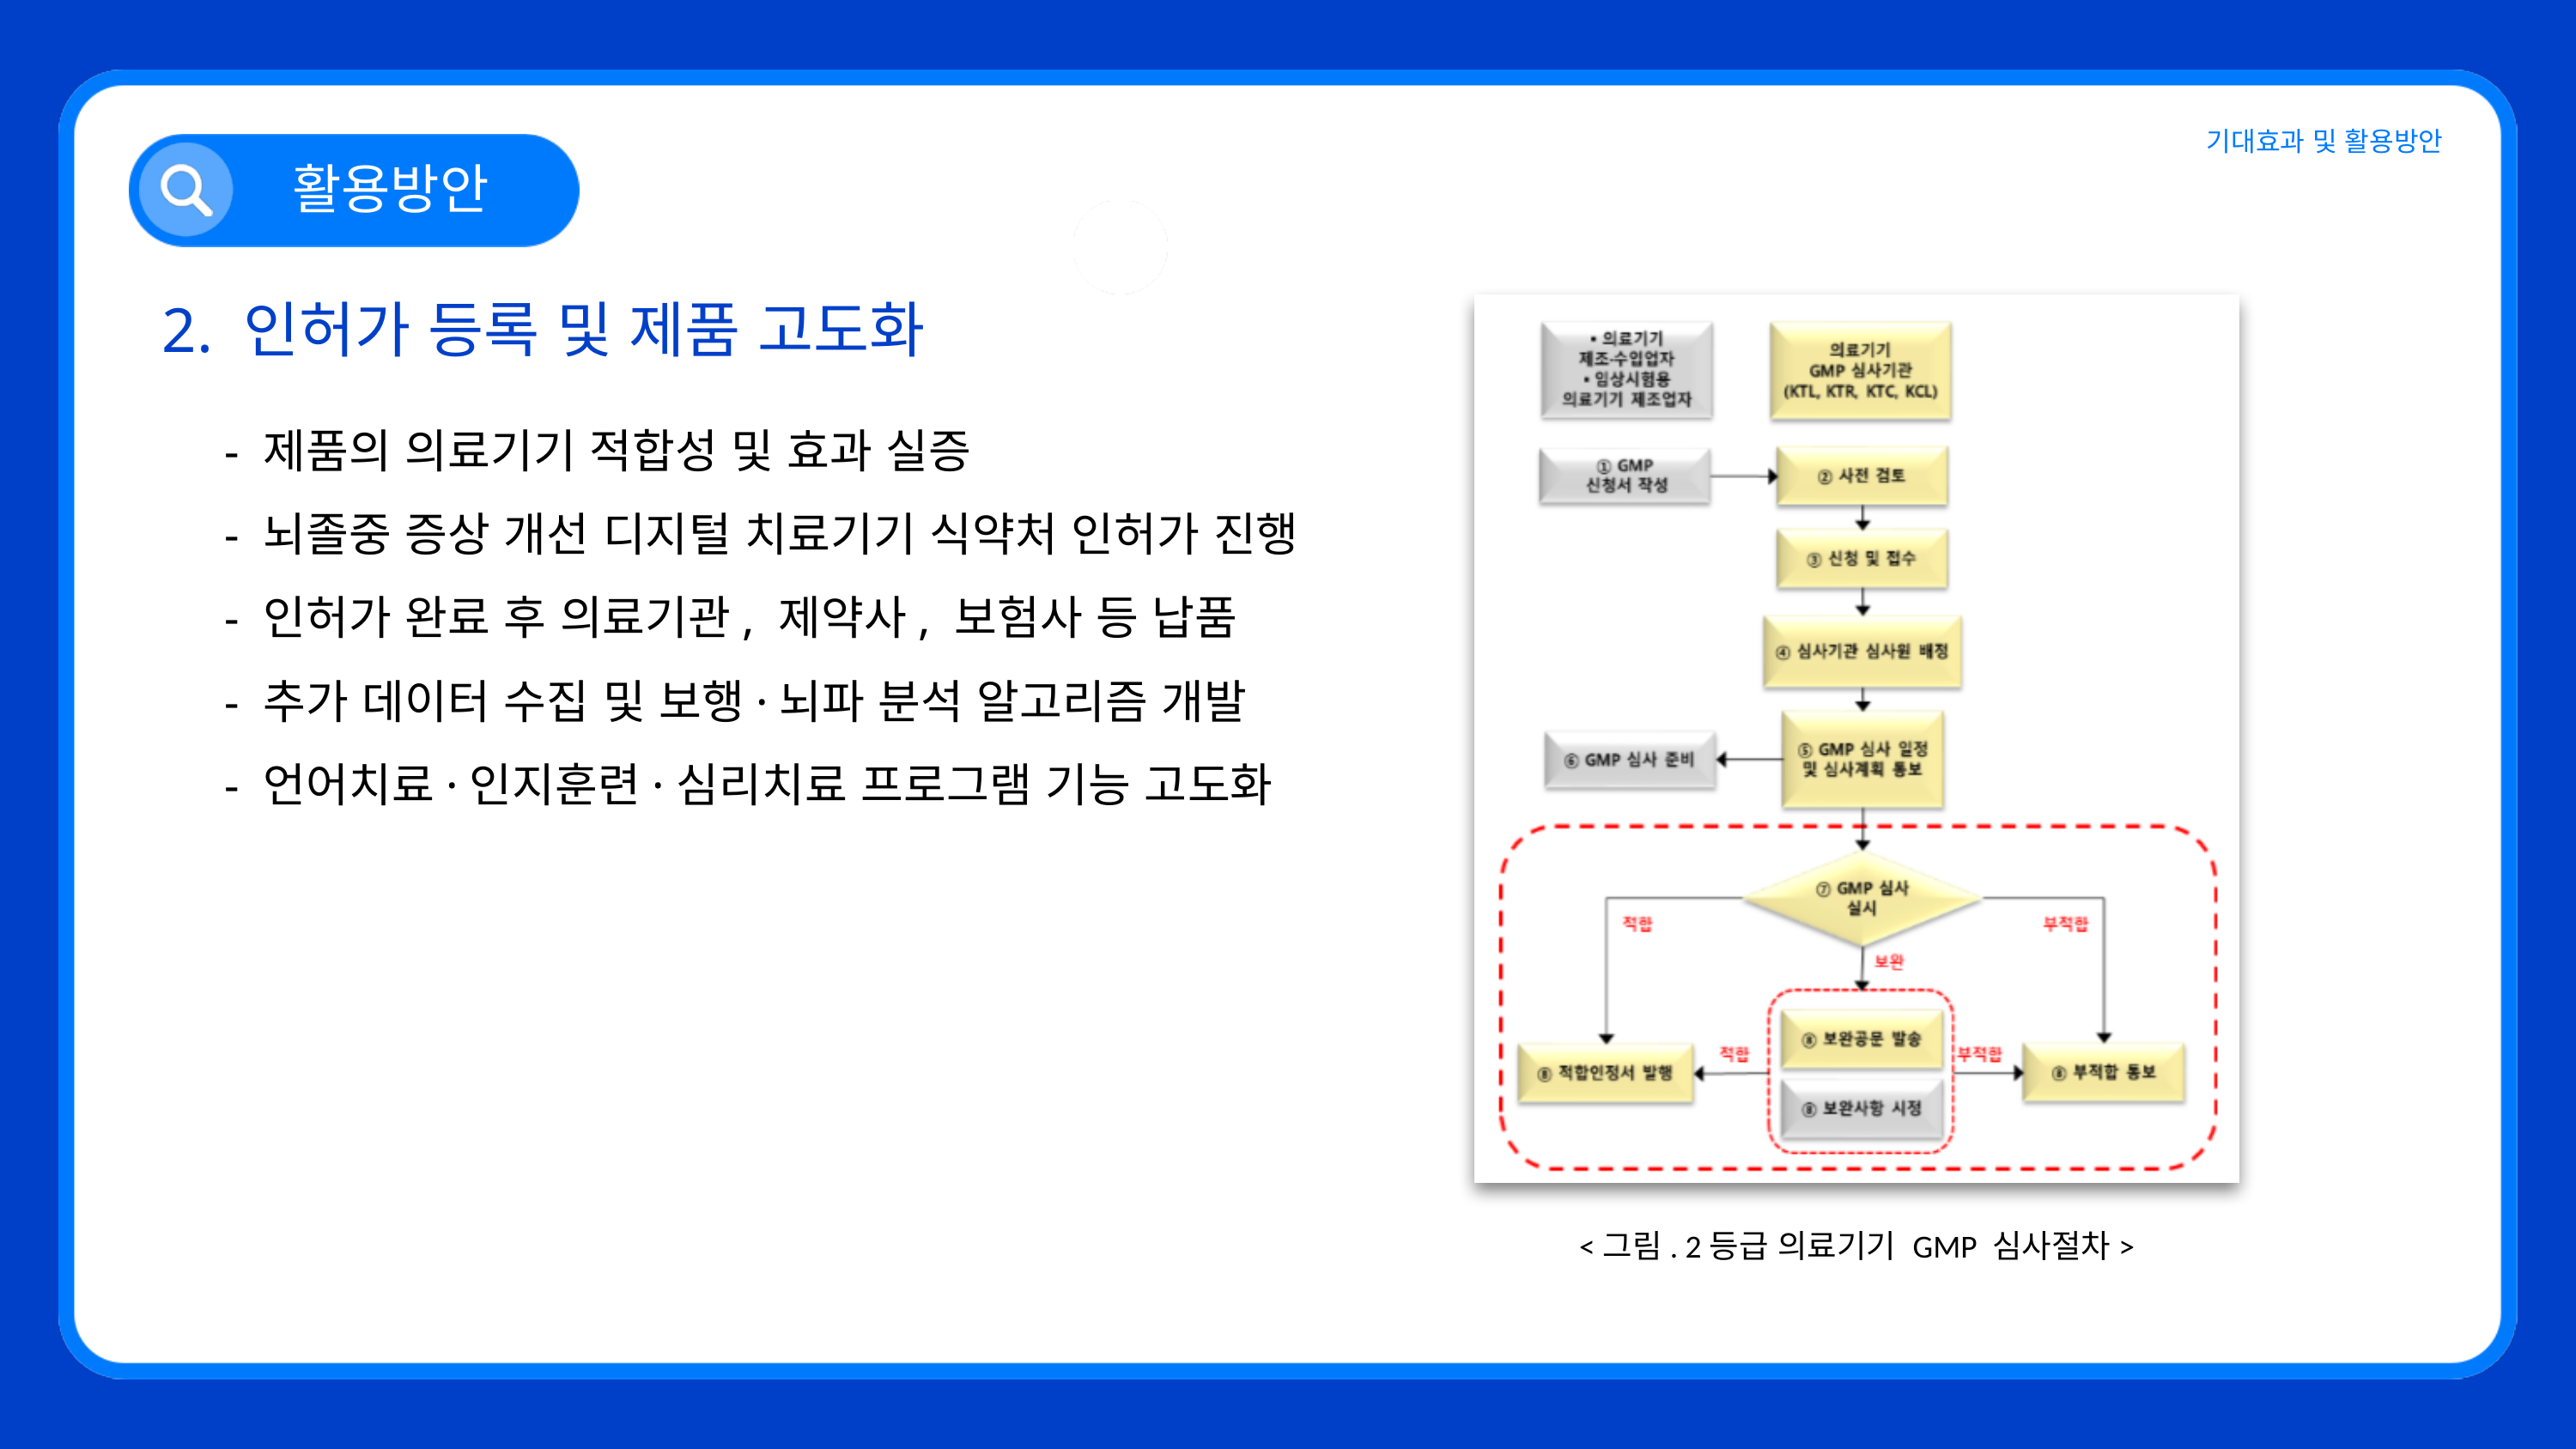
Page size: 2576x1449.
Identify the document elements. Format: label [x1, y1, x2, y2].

picture [58, 69, 2518, 1379]
